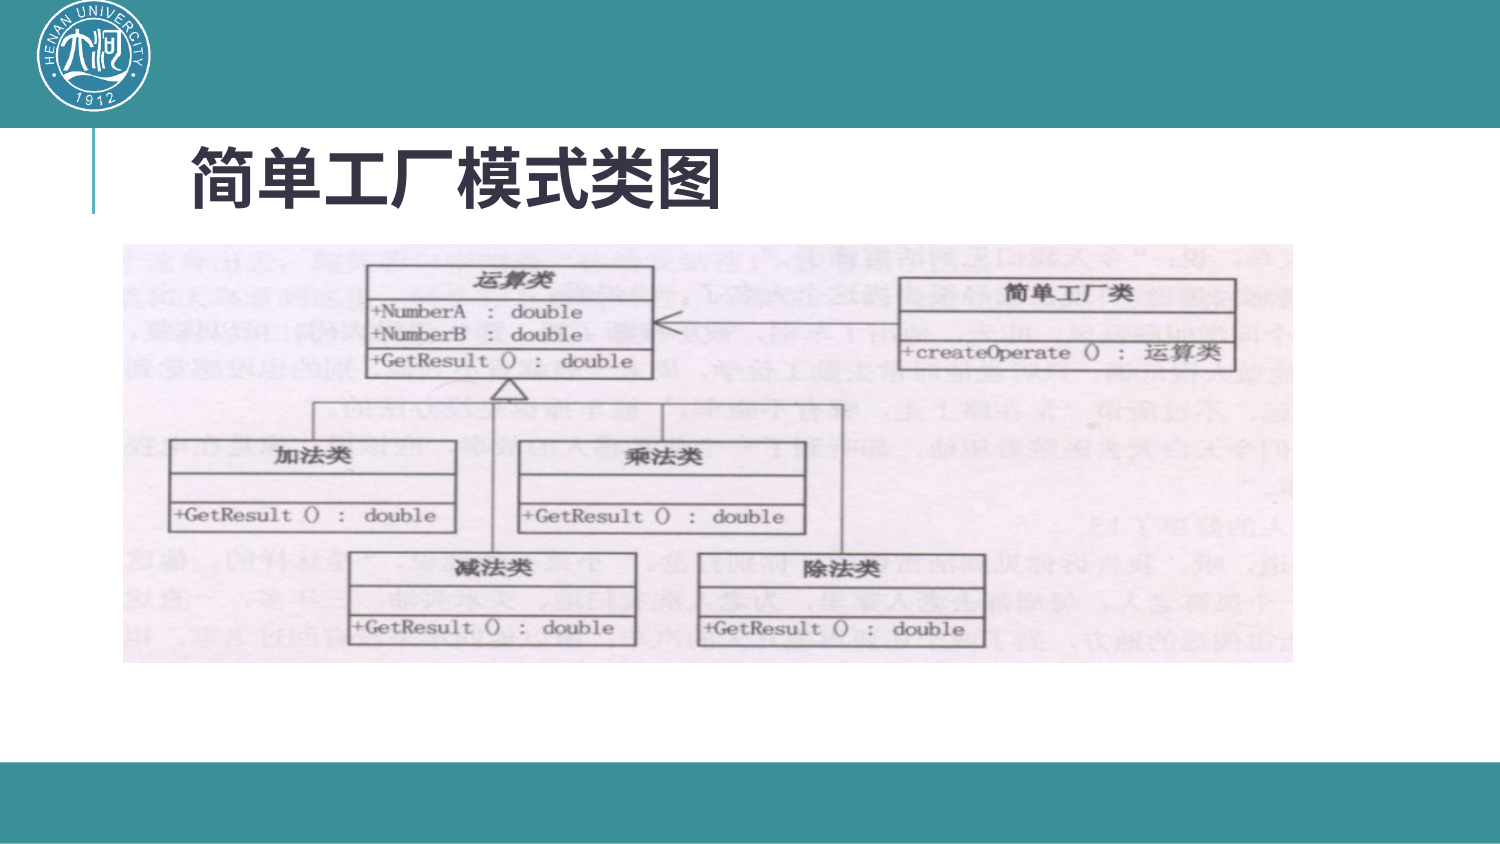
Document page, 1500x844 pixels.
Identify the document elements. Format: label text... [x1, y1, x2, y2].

text_box 简单工厂模式类图 [174, 129, 739, 225]
picture [123, 244, 1293, 664]
